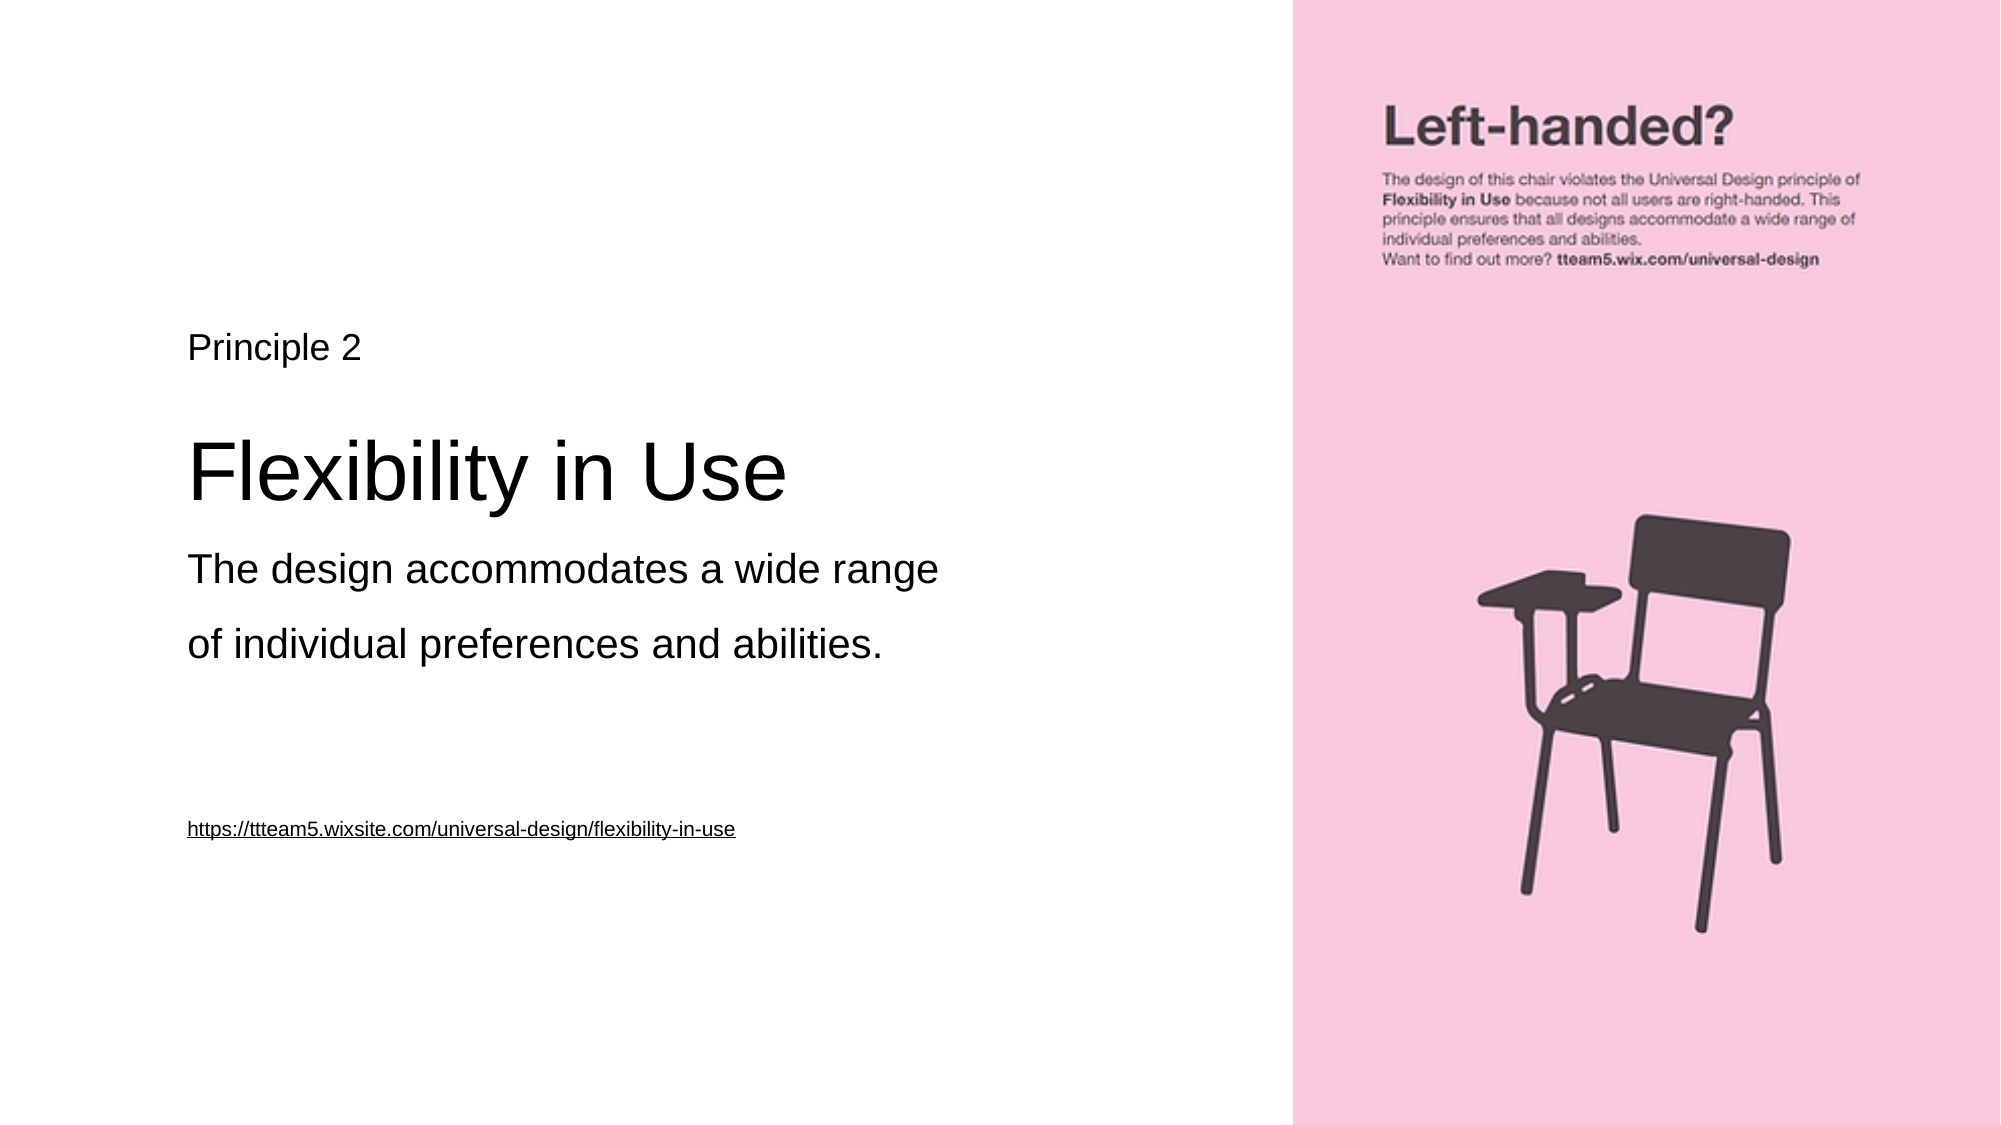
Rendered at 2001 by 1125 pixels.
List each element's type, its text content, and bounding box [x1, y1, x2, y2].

picture [1293, 0, 2000, 1125]
text_box https://ttteam5.wixsite.com/universal-design/flexibility-in-use [172, 807, 1173, 848]
text_box Principle 2 Flexibility in Use The design accommodates a wide range of individual preferences and abilities. [172, 315, 1000, 675]
